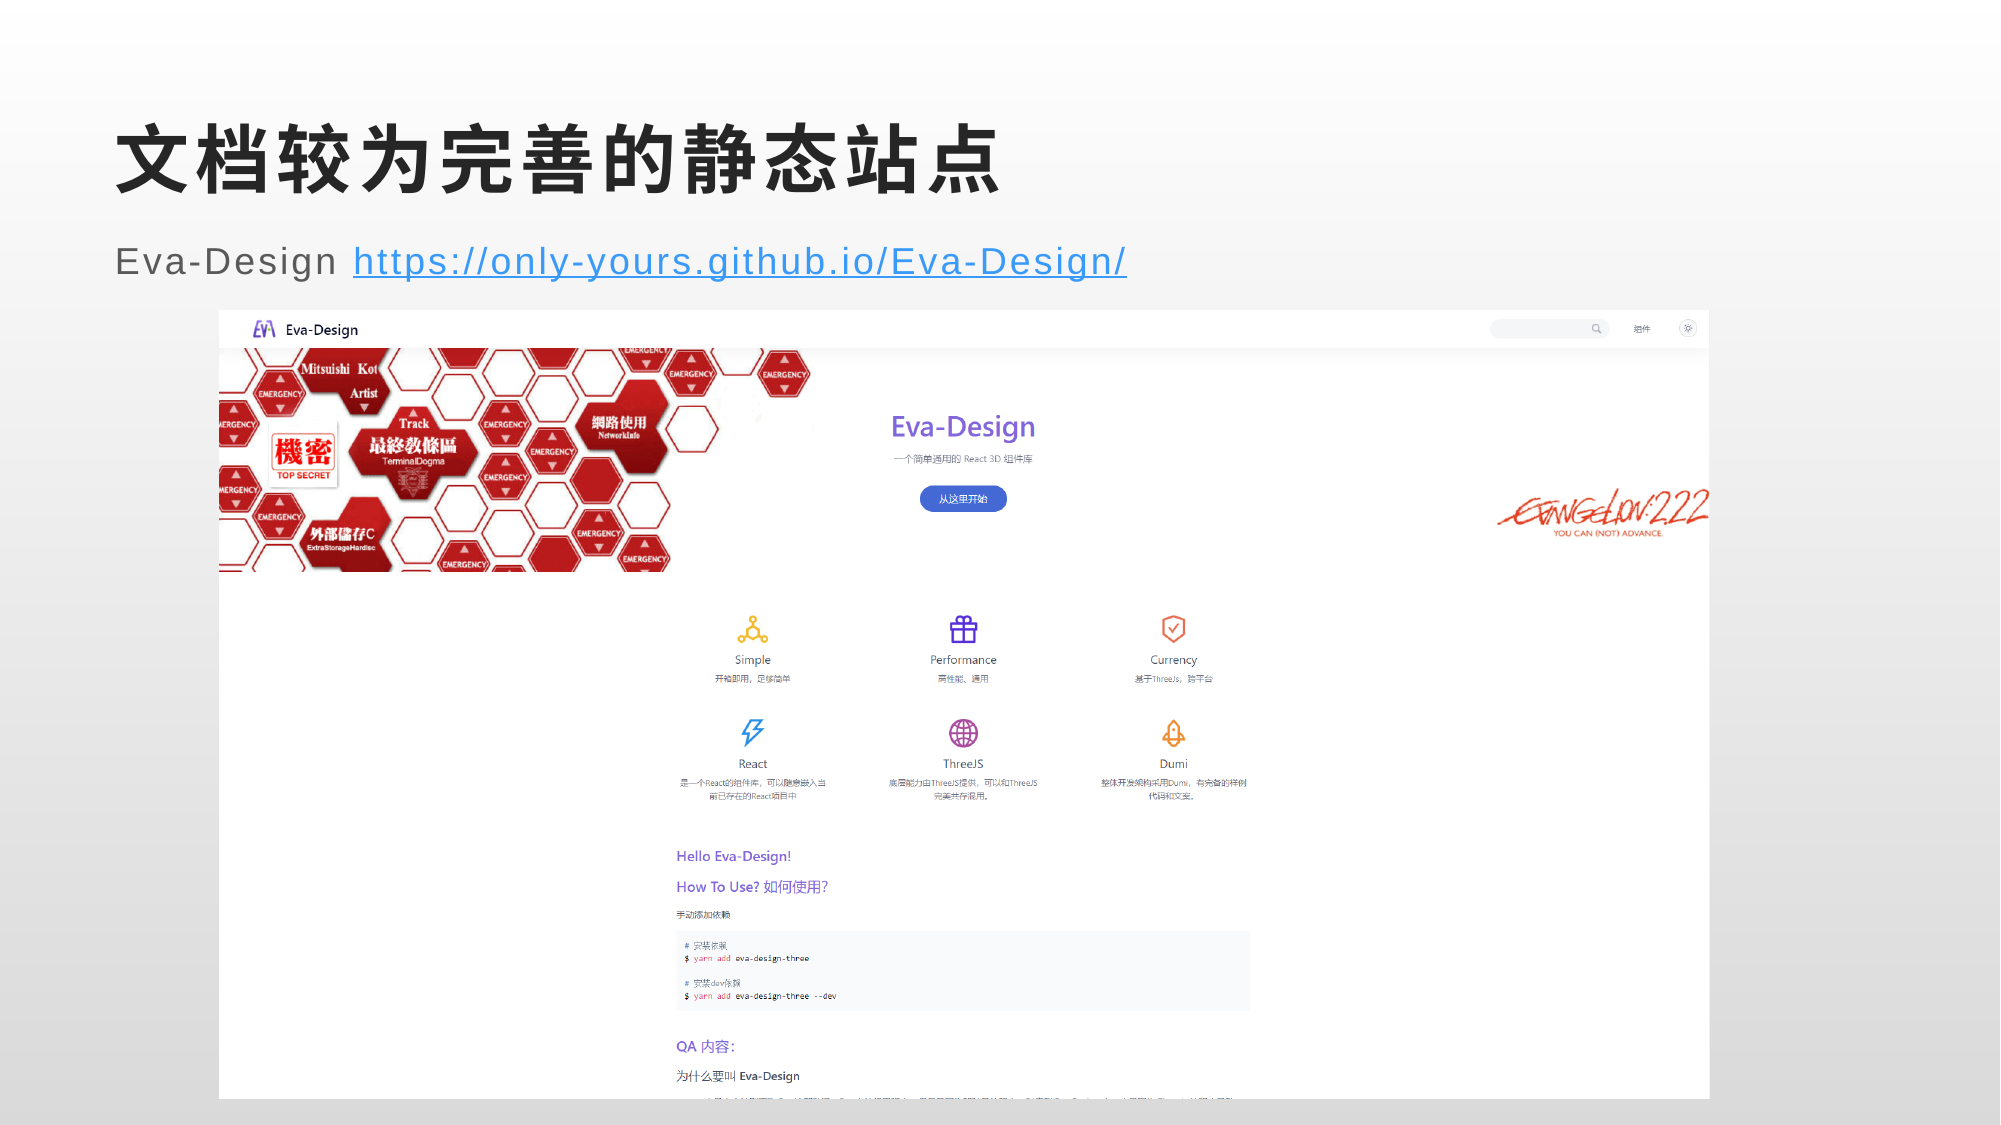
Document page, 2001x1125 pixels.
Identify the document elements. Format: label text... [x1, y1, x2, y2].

list Eva-Design https://only-yours.github.io/Eva-Design/ [100, 215, 1900, 997]
picture [219, 310, 1710, 1099]
title 文档较为完善的静态站点 [99, 99, 1900, 216]
